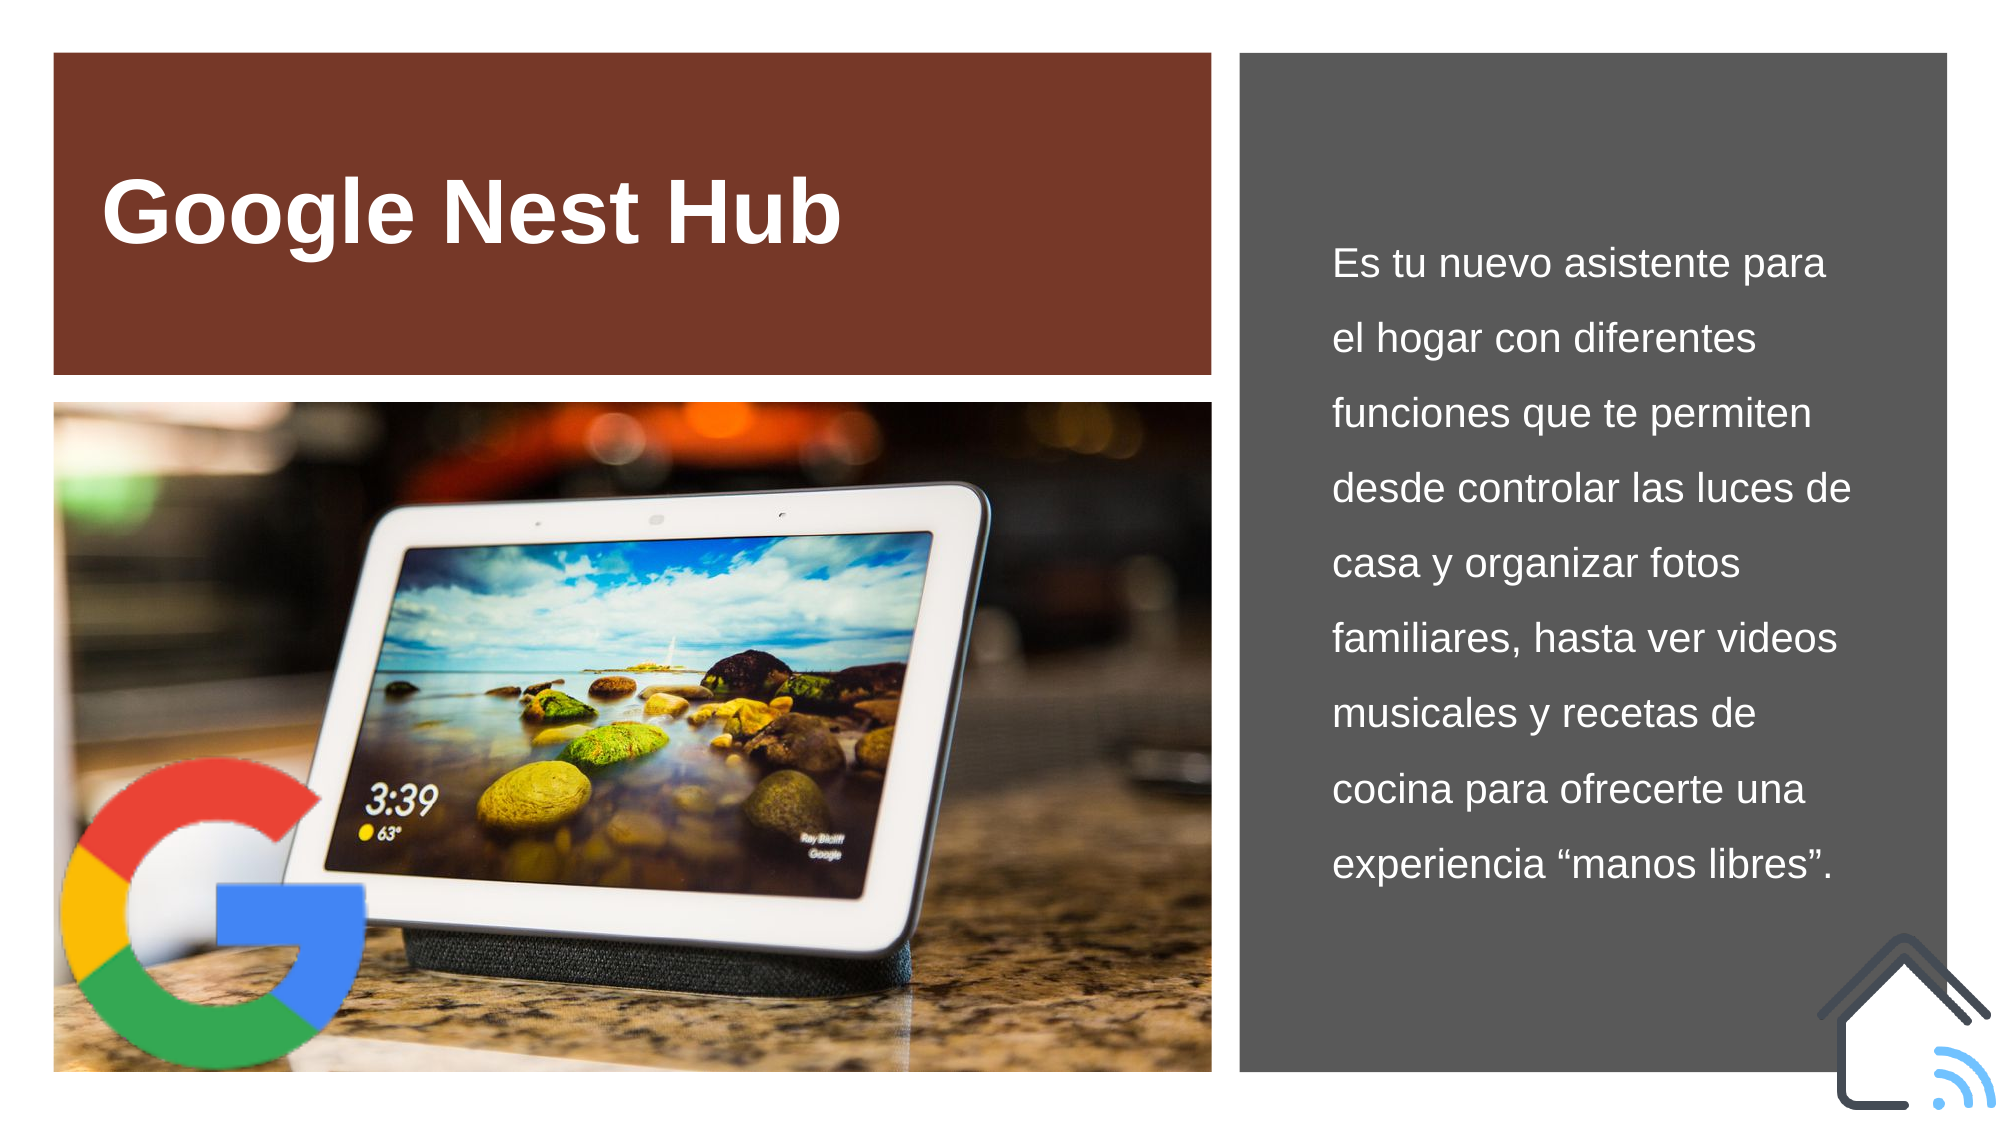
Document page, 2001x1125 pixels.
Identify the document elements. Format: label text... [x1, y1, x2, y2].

picture [1808, 918, 2000, 1111]
picture [52, 402, 1212, 1080]
list Es tu nuevo asistente para el hogar con diferentes funciones que te permiten desde controlar las luces de casa y organizar fotos familiares, hasta ver videos musicales y recetas de cocina para ofrecerte una experiencia “manos libres”. [1317, 150, 1879, 947]
text_box [1239, 52, 1948, 1073]
title Google Nest Hub [85, 80, 1168, 348]
text_box [53, 52, 1212, 376]
